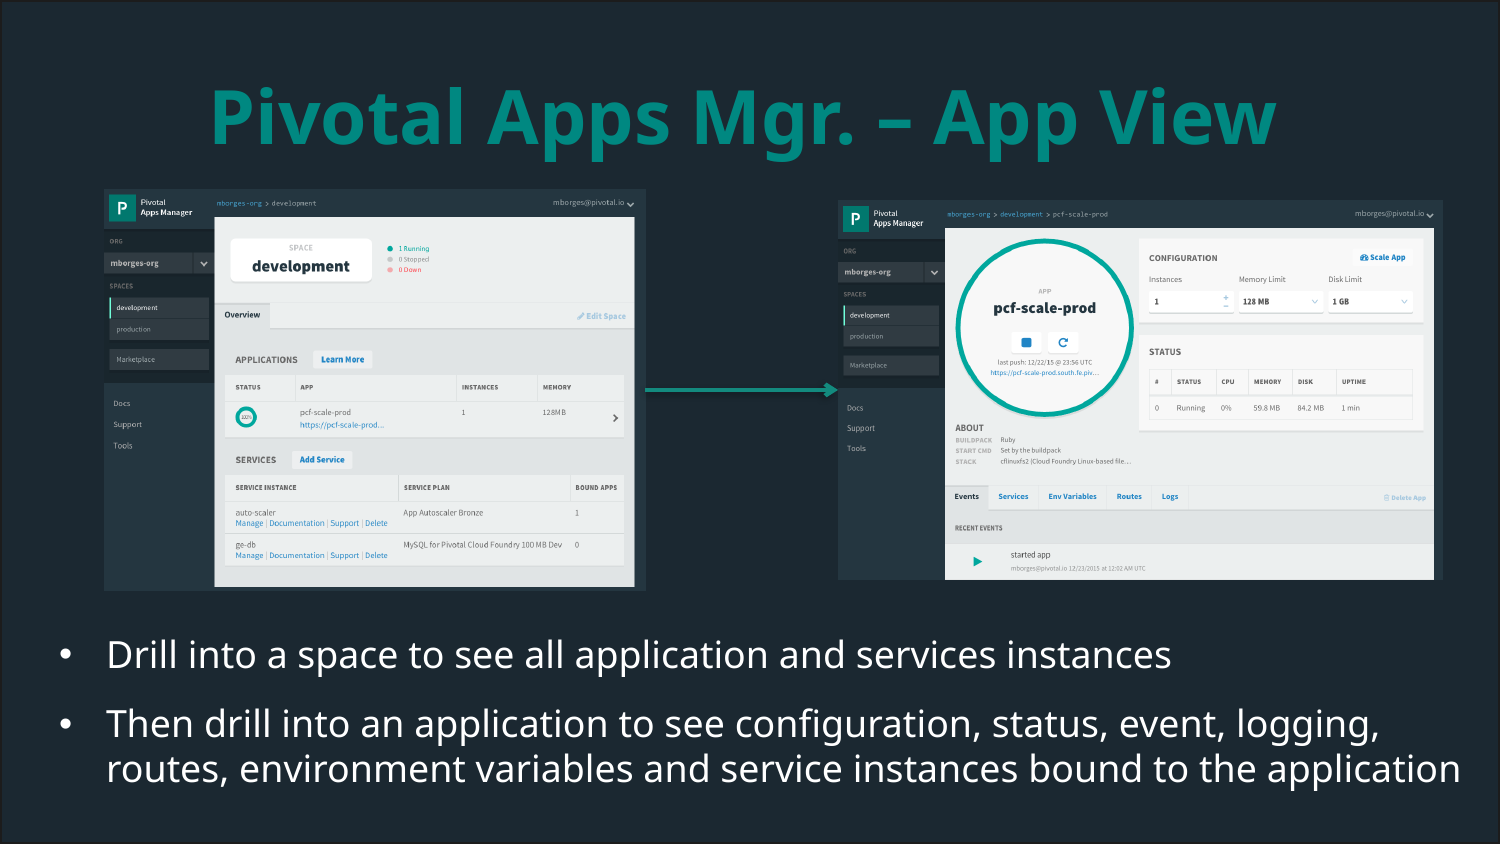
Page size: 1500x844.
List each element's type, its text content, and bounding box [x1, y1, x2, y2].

title Pivotal Apps Mgr. – App View [183, 66, 1324, 163]
text_box Drill into a space to see all application and services instances Then drill into an application to see configuration, status, event, logging, routes, environment variables and service instances bound to the application [44, 623, 1479, 793]
picture [104, 189, 646, 591]
picture [837, 199, 1444, 581]
